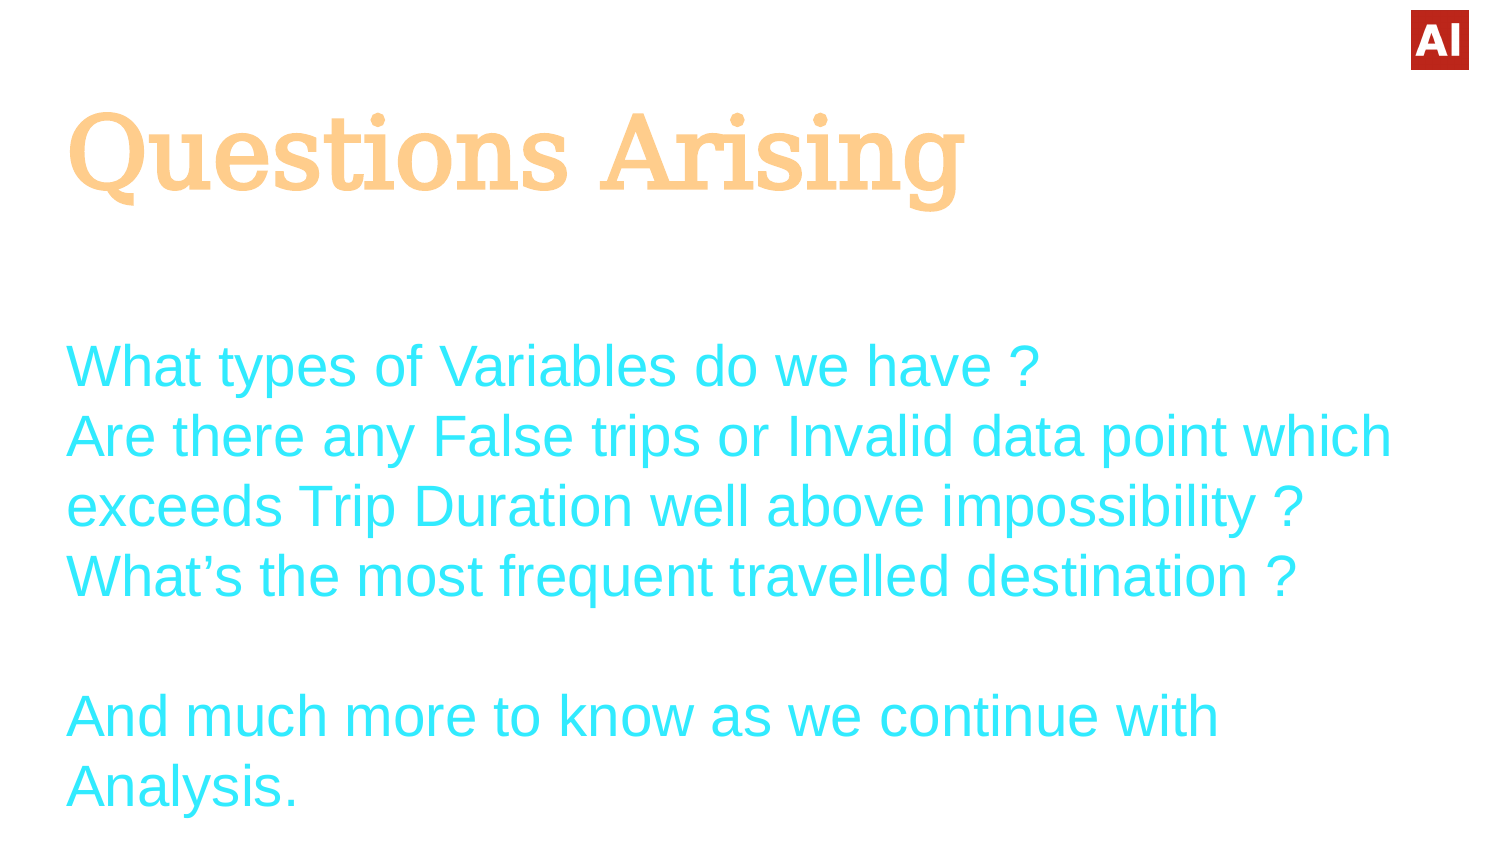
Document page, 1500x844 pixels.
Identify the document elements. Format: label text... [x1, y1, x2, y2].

list [51, 189, 1430, 814]
picture [1411, 10, 1469, 70]
title Questions Arising What types of Variables do we have ? Are there any False trips or Invalid data point which exceeds Trip Duration well above impossibility ? What’s the most frequent travelled destination ? And much more to know as we continue with Analysis. [51, 72, 1446, 211]
